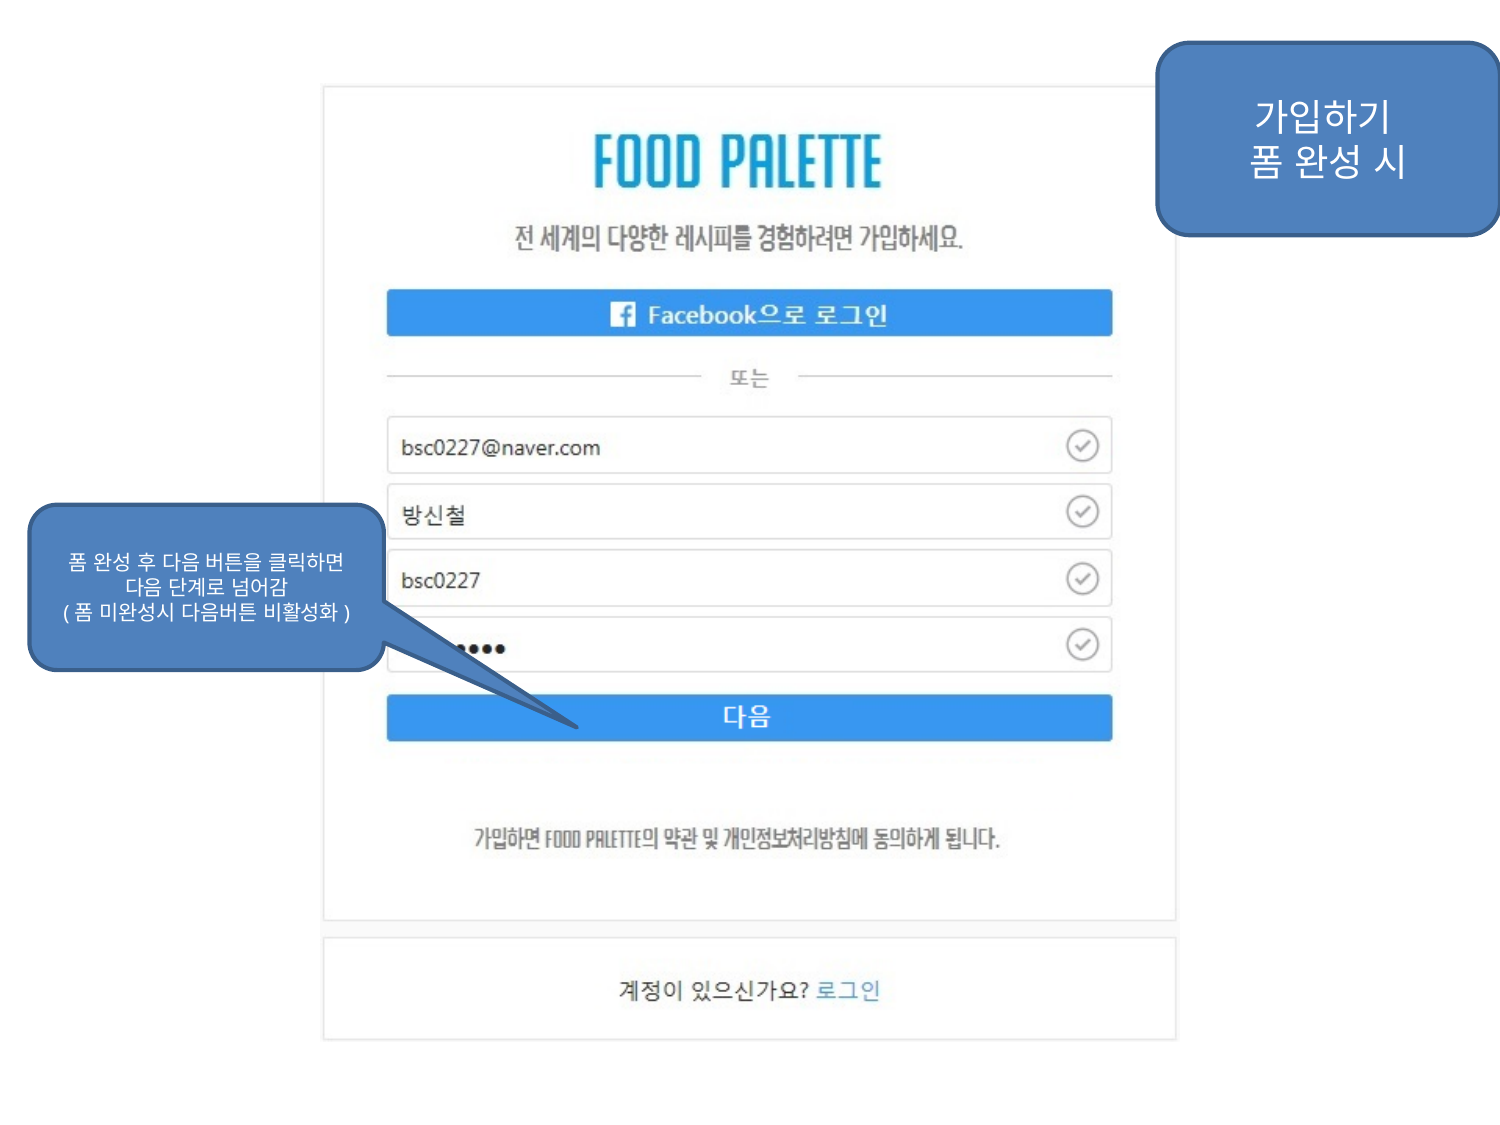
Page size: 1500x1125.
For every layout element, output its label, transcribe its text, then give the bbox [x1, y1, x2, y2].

text_box 폼 완성 후 다음 버튼을 클릭하면 다음 단계로 넘어감 (폼 미완성시 다음버튼 비활성화) [27, 502, 314, 673]
text_box 가입하기 폼 완성 시 [1155, 40, 1500, 238]
picture [319, 83, 1181, 1042]
